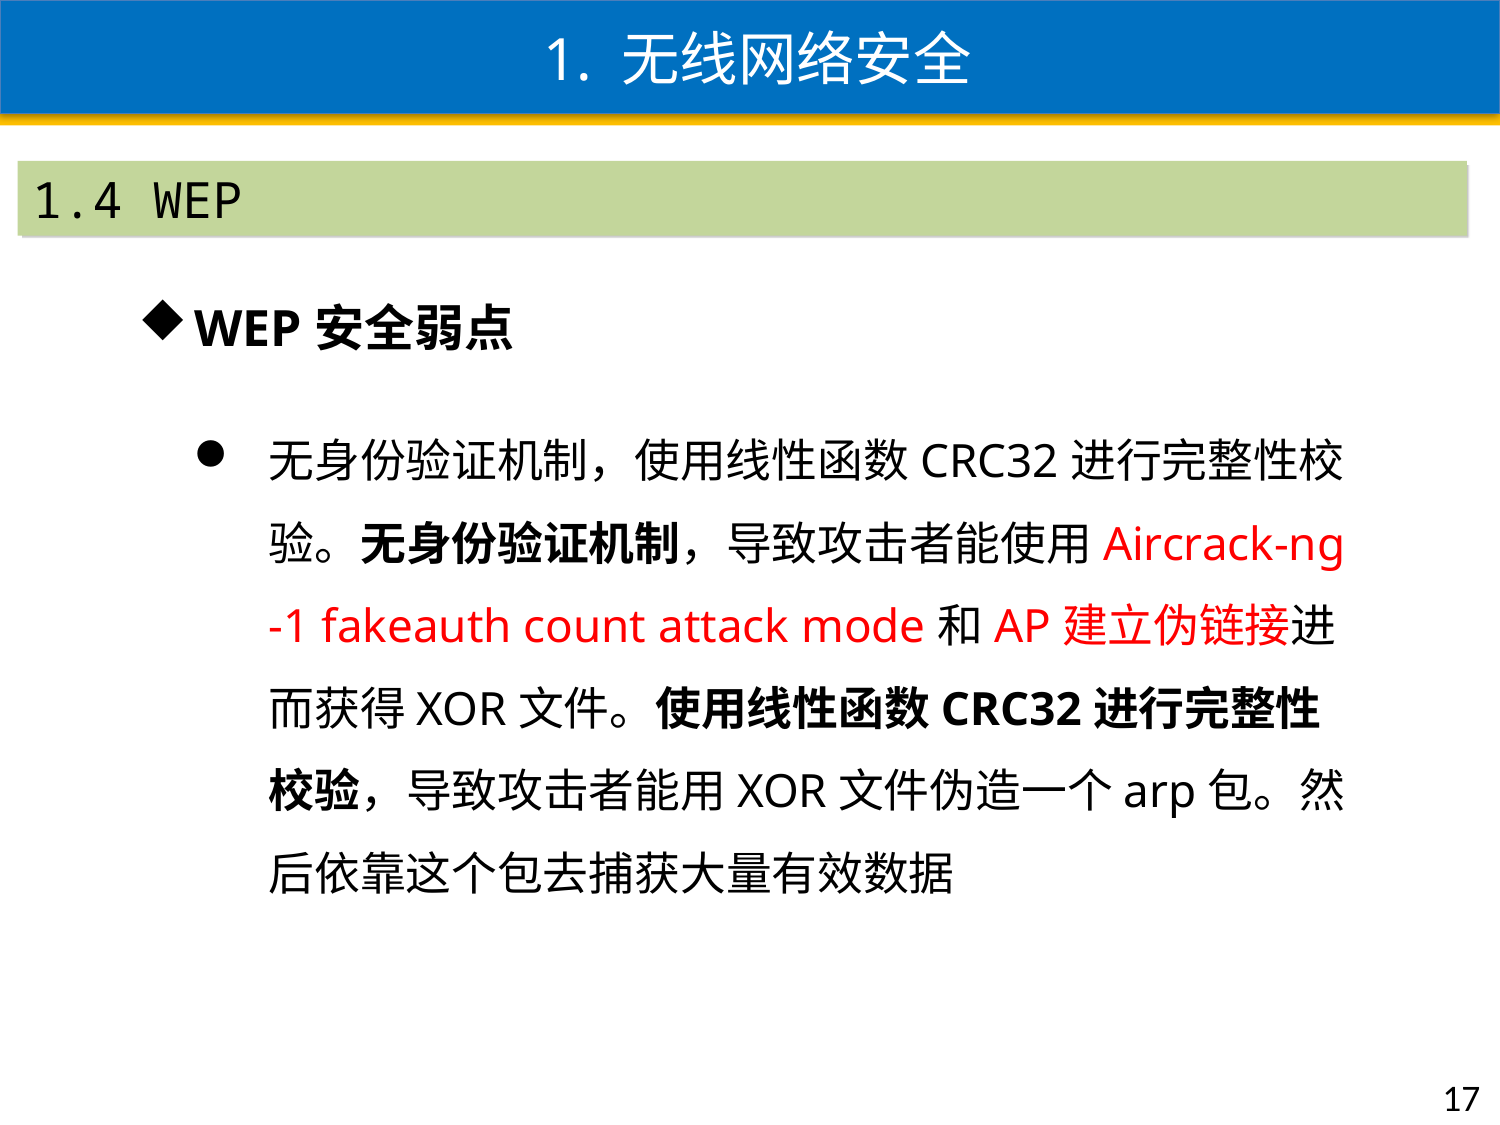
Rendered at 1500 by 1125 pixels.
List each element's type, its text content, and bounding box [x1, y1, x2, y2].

text_box 1.4 WEP [17, 160, 1467, 236]
text_box 17 [1427, 1066, 1499, 1125]
text_box WEP安全弱点 [123, 289, 1500, 364]
text_box 无身份验证机制，使用线性函数CRC32进行完整性校验。无身份验证机制，导致攻击者能使用Aircrack-ng -1 fakeauth count attack mode和AP建立伪链接进而获得XOR文件。使用线性函数CRC32进行完整性校验，导致攻击者能用XOR文件伪造一个arp包。然后依靠这个包去捕获大量有效数据 [178, 397, 1376, 907]
text_box 1. 无线网络安全 [0, 0, 1500, 114]
